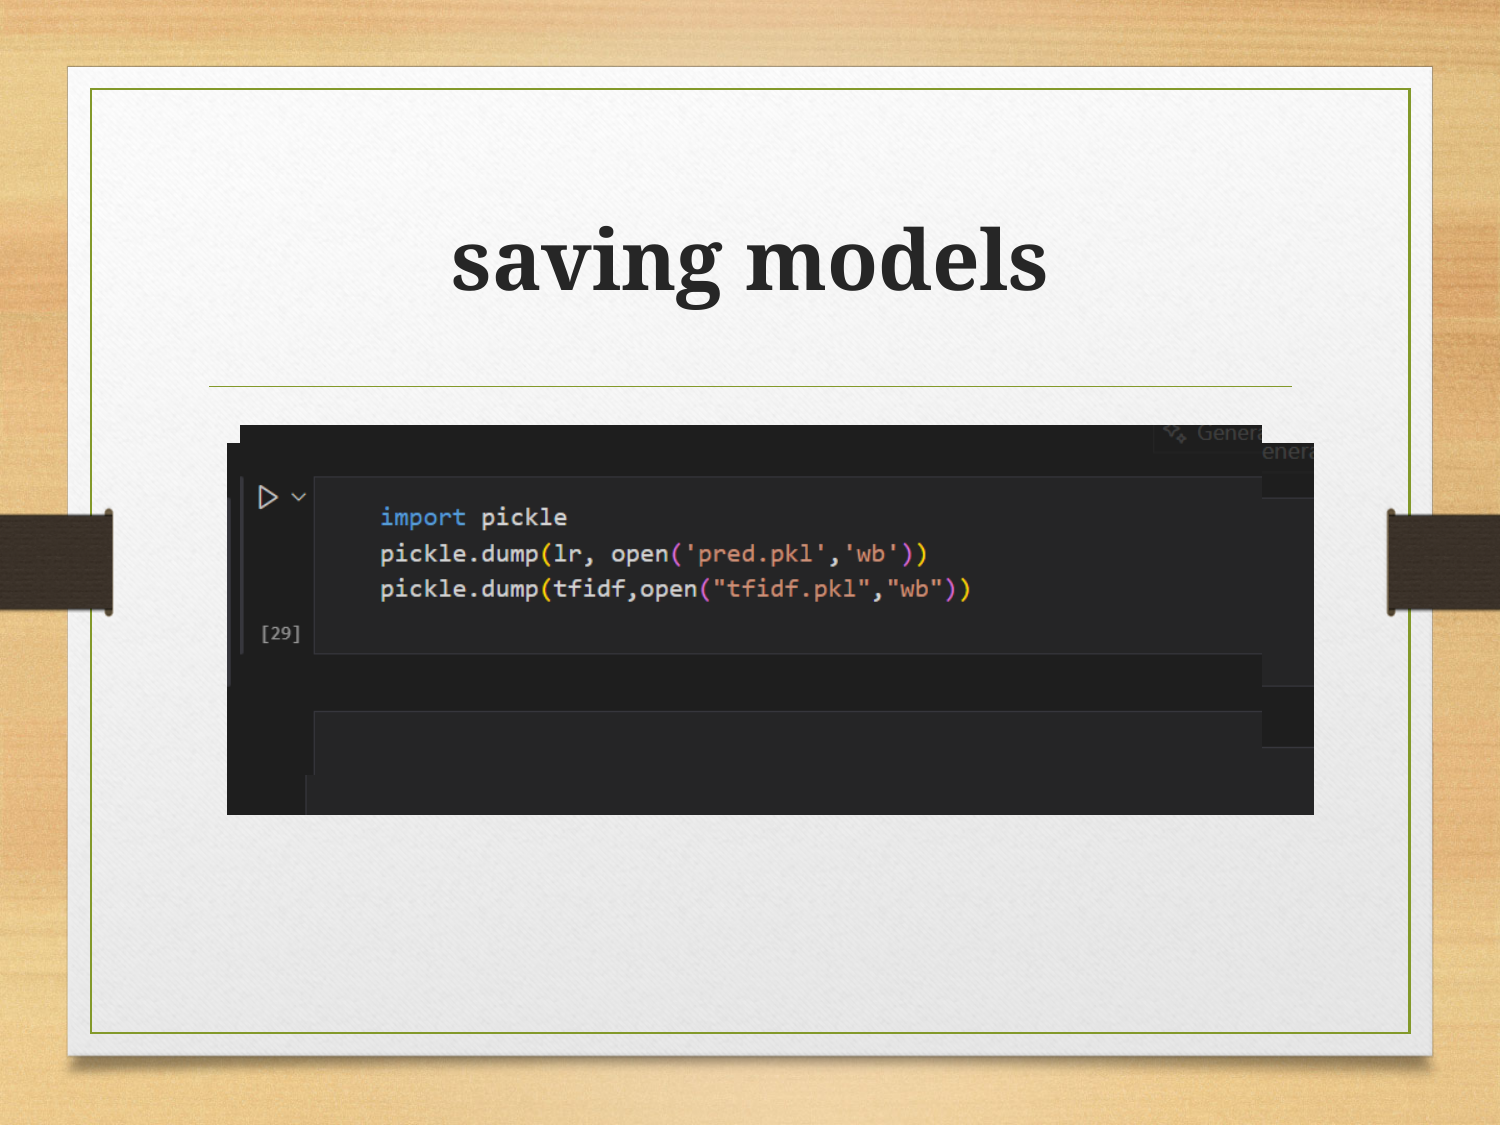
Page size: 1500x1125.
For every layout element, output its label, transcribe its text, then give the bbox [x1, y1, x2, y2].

title saving models [193, 150, 1309, 364]
picture [0, 0, 1500, 1125]
